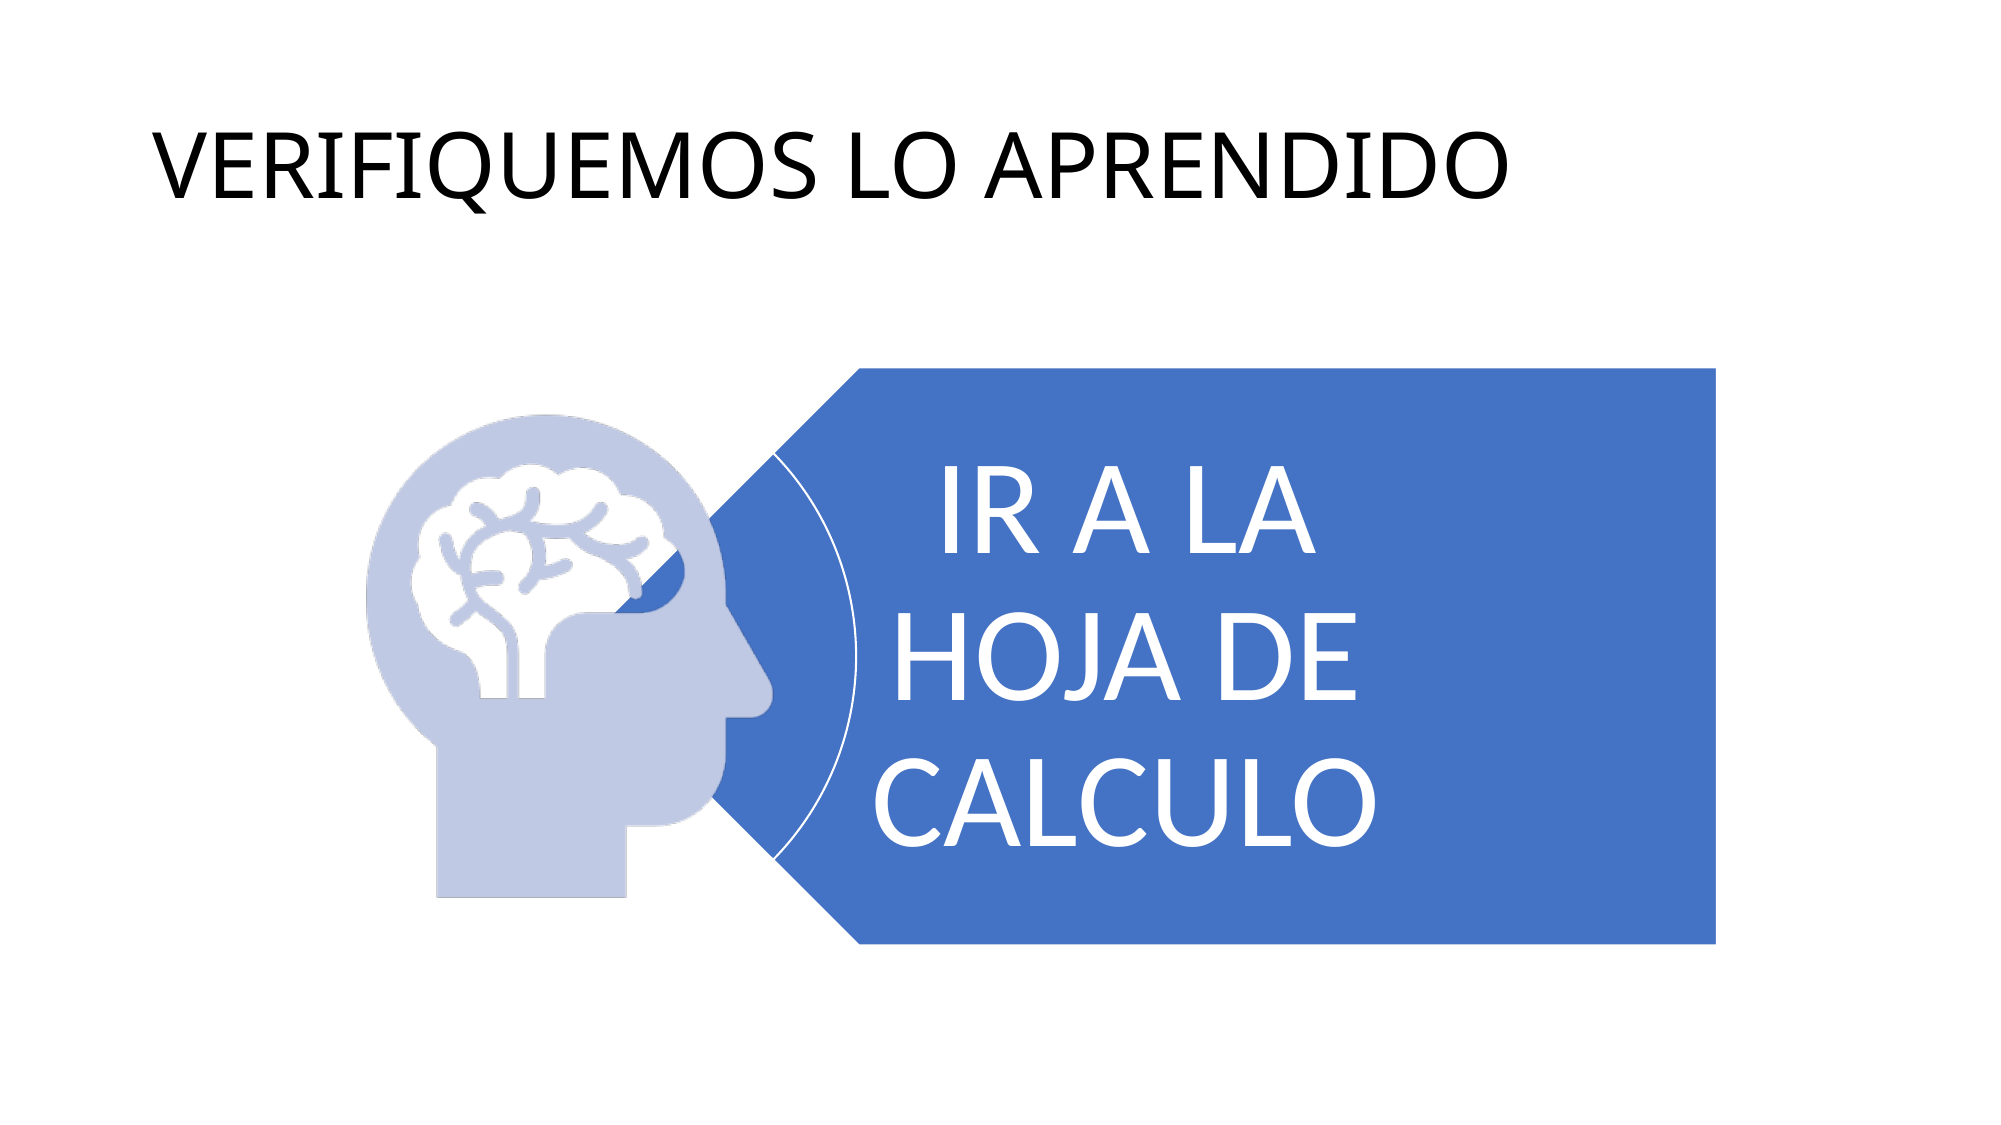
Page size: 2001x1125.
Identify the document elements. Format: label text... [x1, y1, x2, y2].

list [137, 299, 1863, 1014]
title VERIFIQUEMOS LO APRENDIDO [137, 59, 1863, 278]
